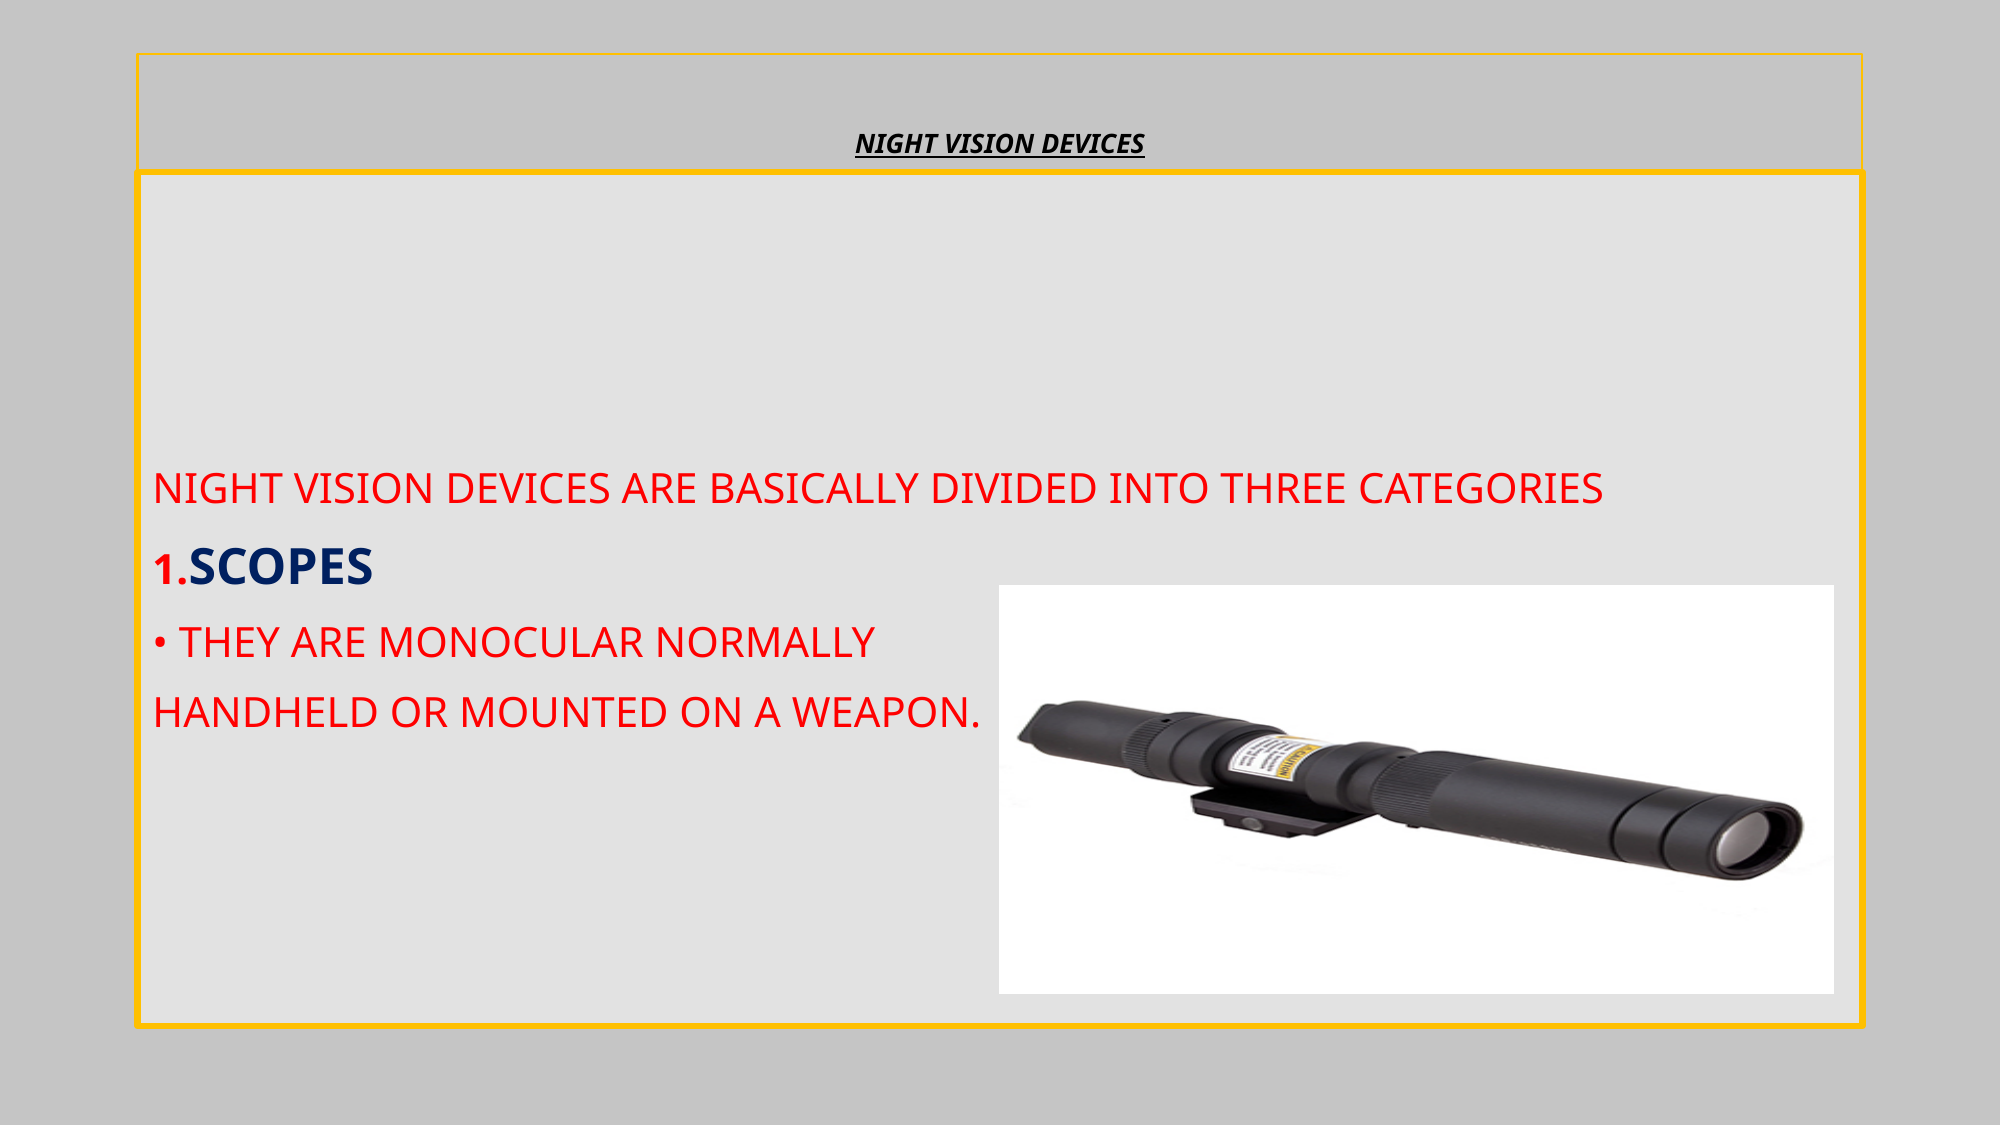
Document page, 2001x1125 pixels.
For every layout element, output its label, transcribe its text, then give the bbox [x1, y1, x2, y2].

title NIGHT VISION DEVICES [137, 54, 1863, 172]
list Night vision devices are basically divided into three categories 1.SCOPES • They are monocular normally handheld or mounted on a weapon. [137, 172, 1863, 1026]
picture [999, 585, 1834, 994]
